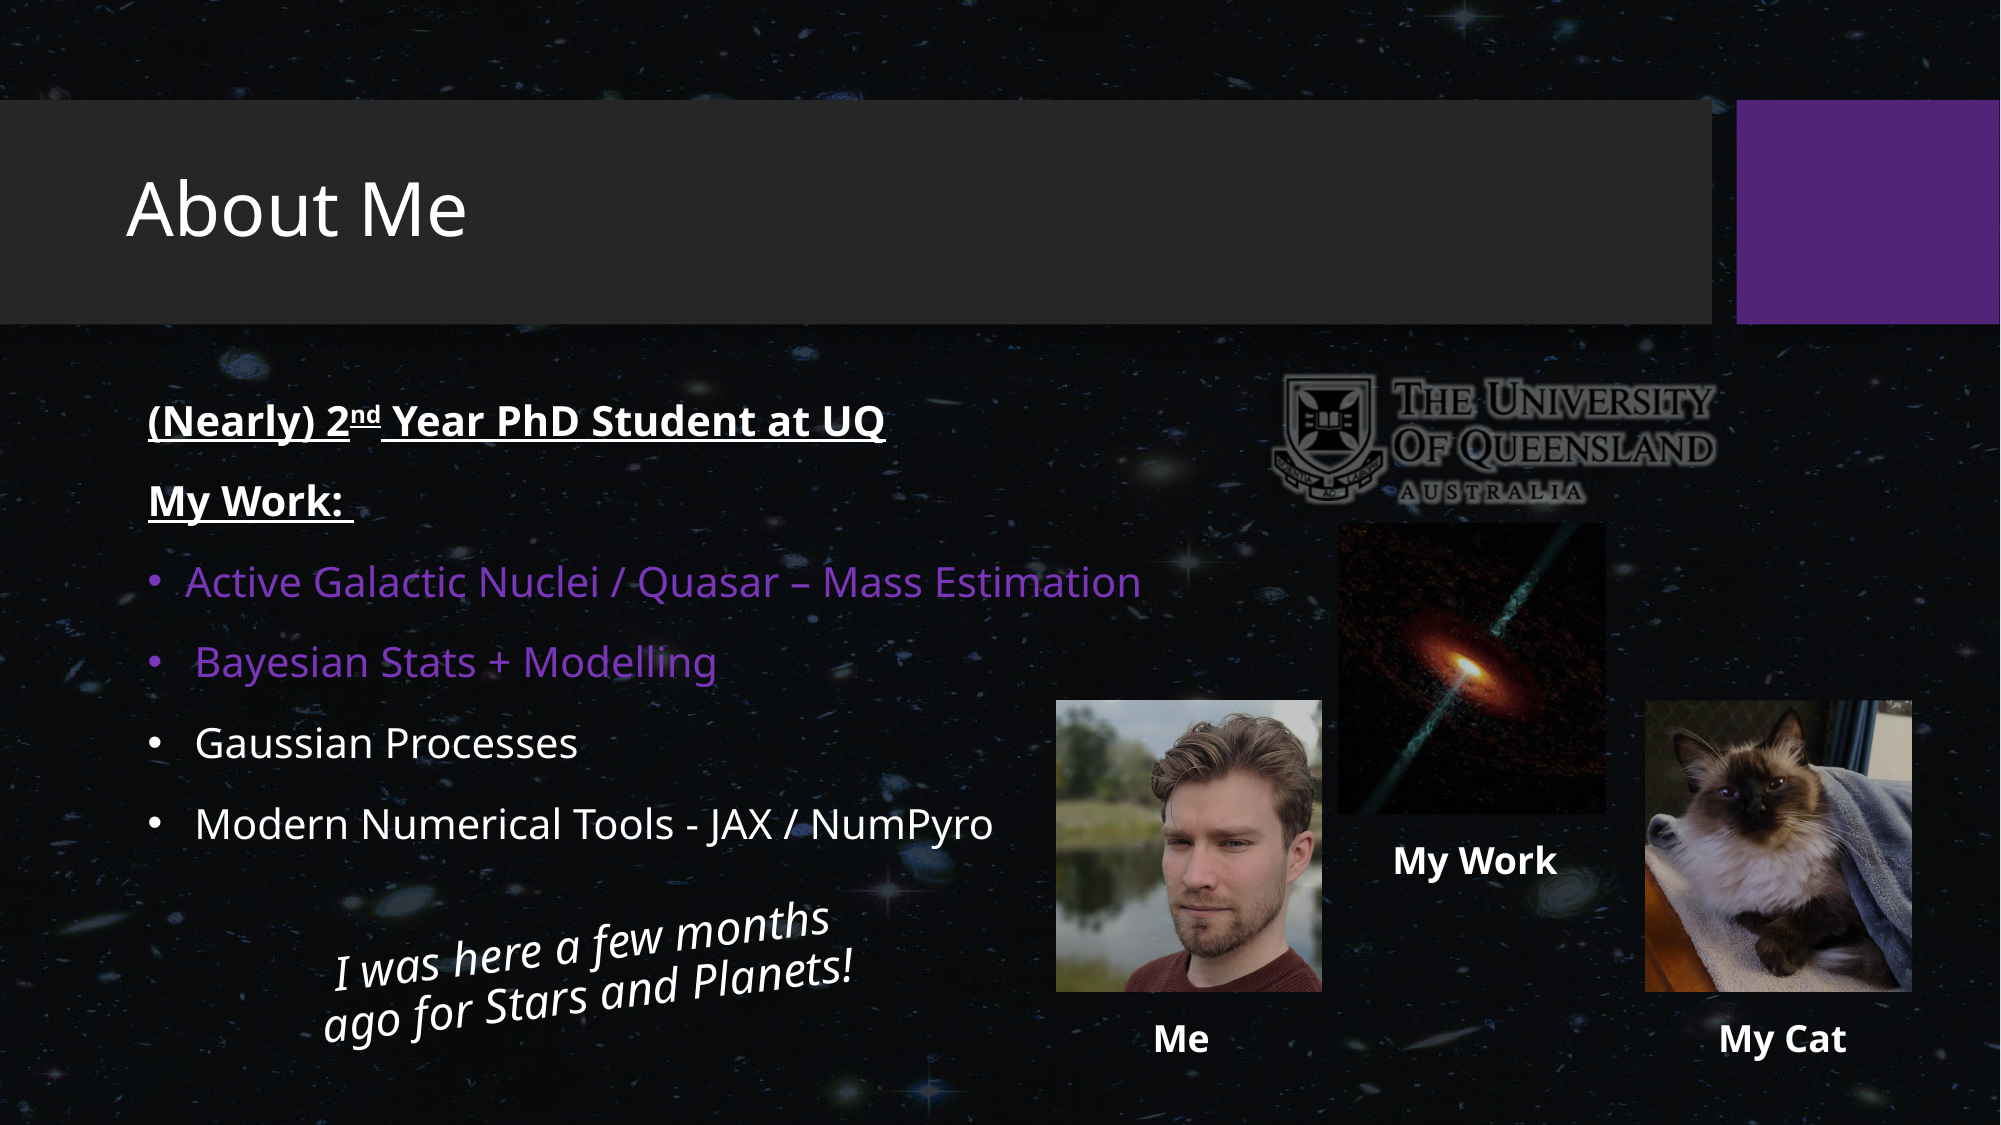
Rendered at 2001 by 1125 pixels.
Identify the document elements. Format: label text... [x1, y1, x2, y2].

text_box Me [1137, 1007, 1225, 1067]
text_box I was here a few months ago for Stars and Planets! [287, 854, 884, 1089]
text_box My Cat [1703, 1007, 1863, 1067]
title About Me [111, 123, 1689, 301]
list (Nearly) 2nd Year PhD Student at UQ My Work: Active Galactic Nuclei / Quasar – Mass Estimation Bayesian Stats + Modelling Gaussian Processes Modern Numerical Tools - JAX / NumPyro [57, 383, 1635, 974]
picture [0, 0, 2001, 1125]
text_box My Work [1377, 829, 1573, 890]
